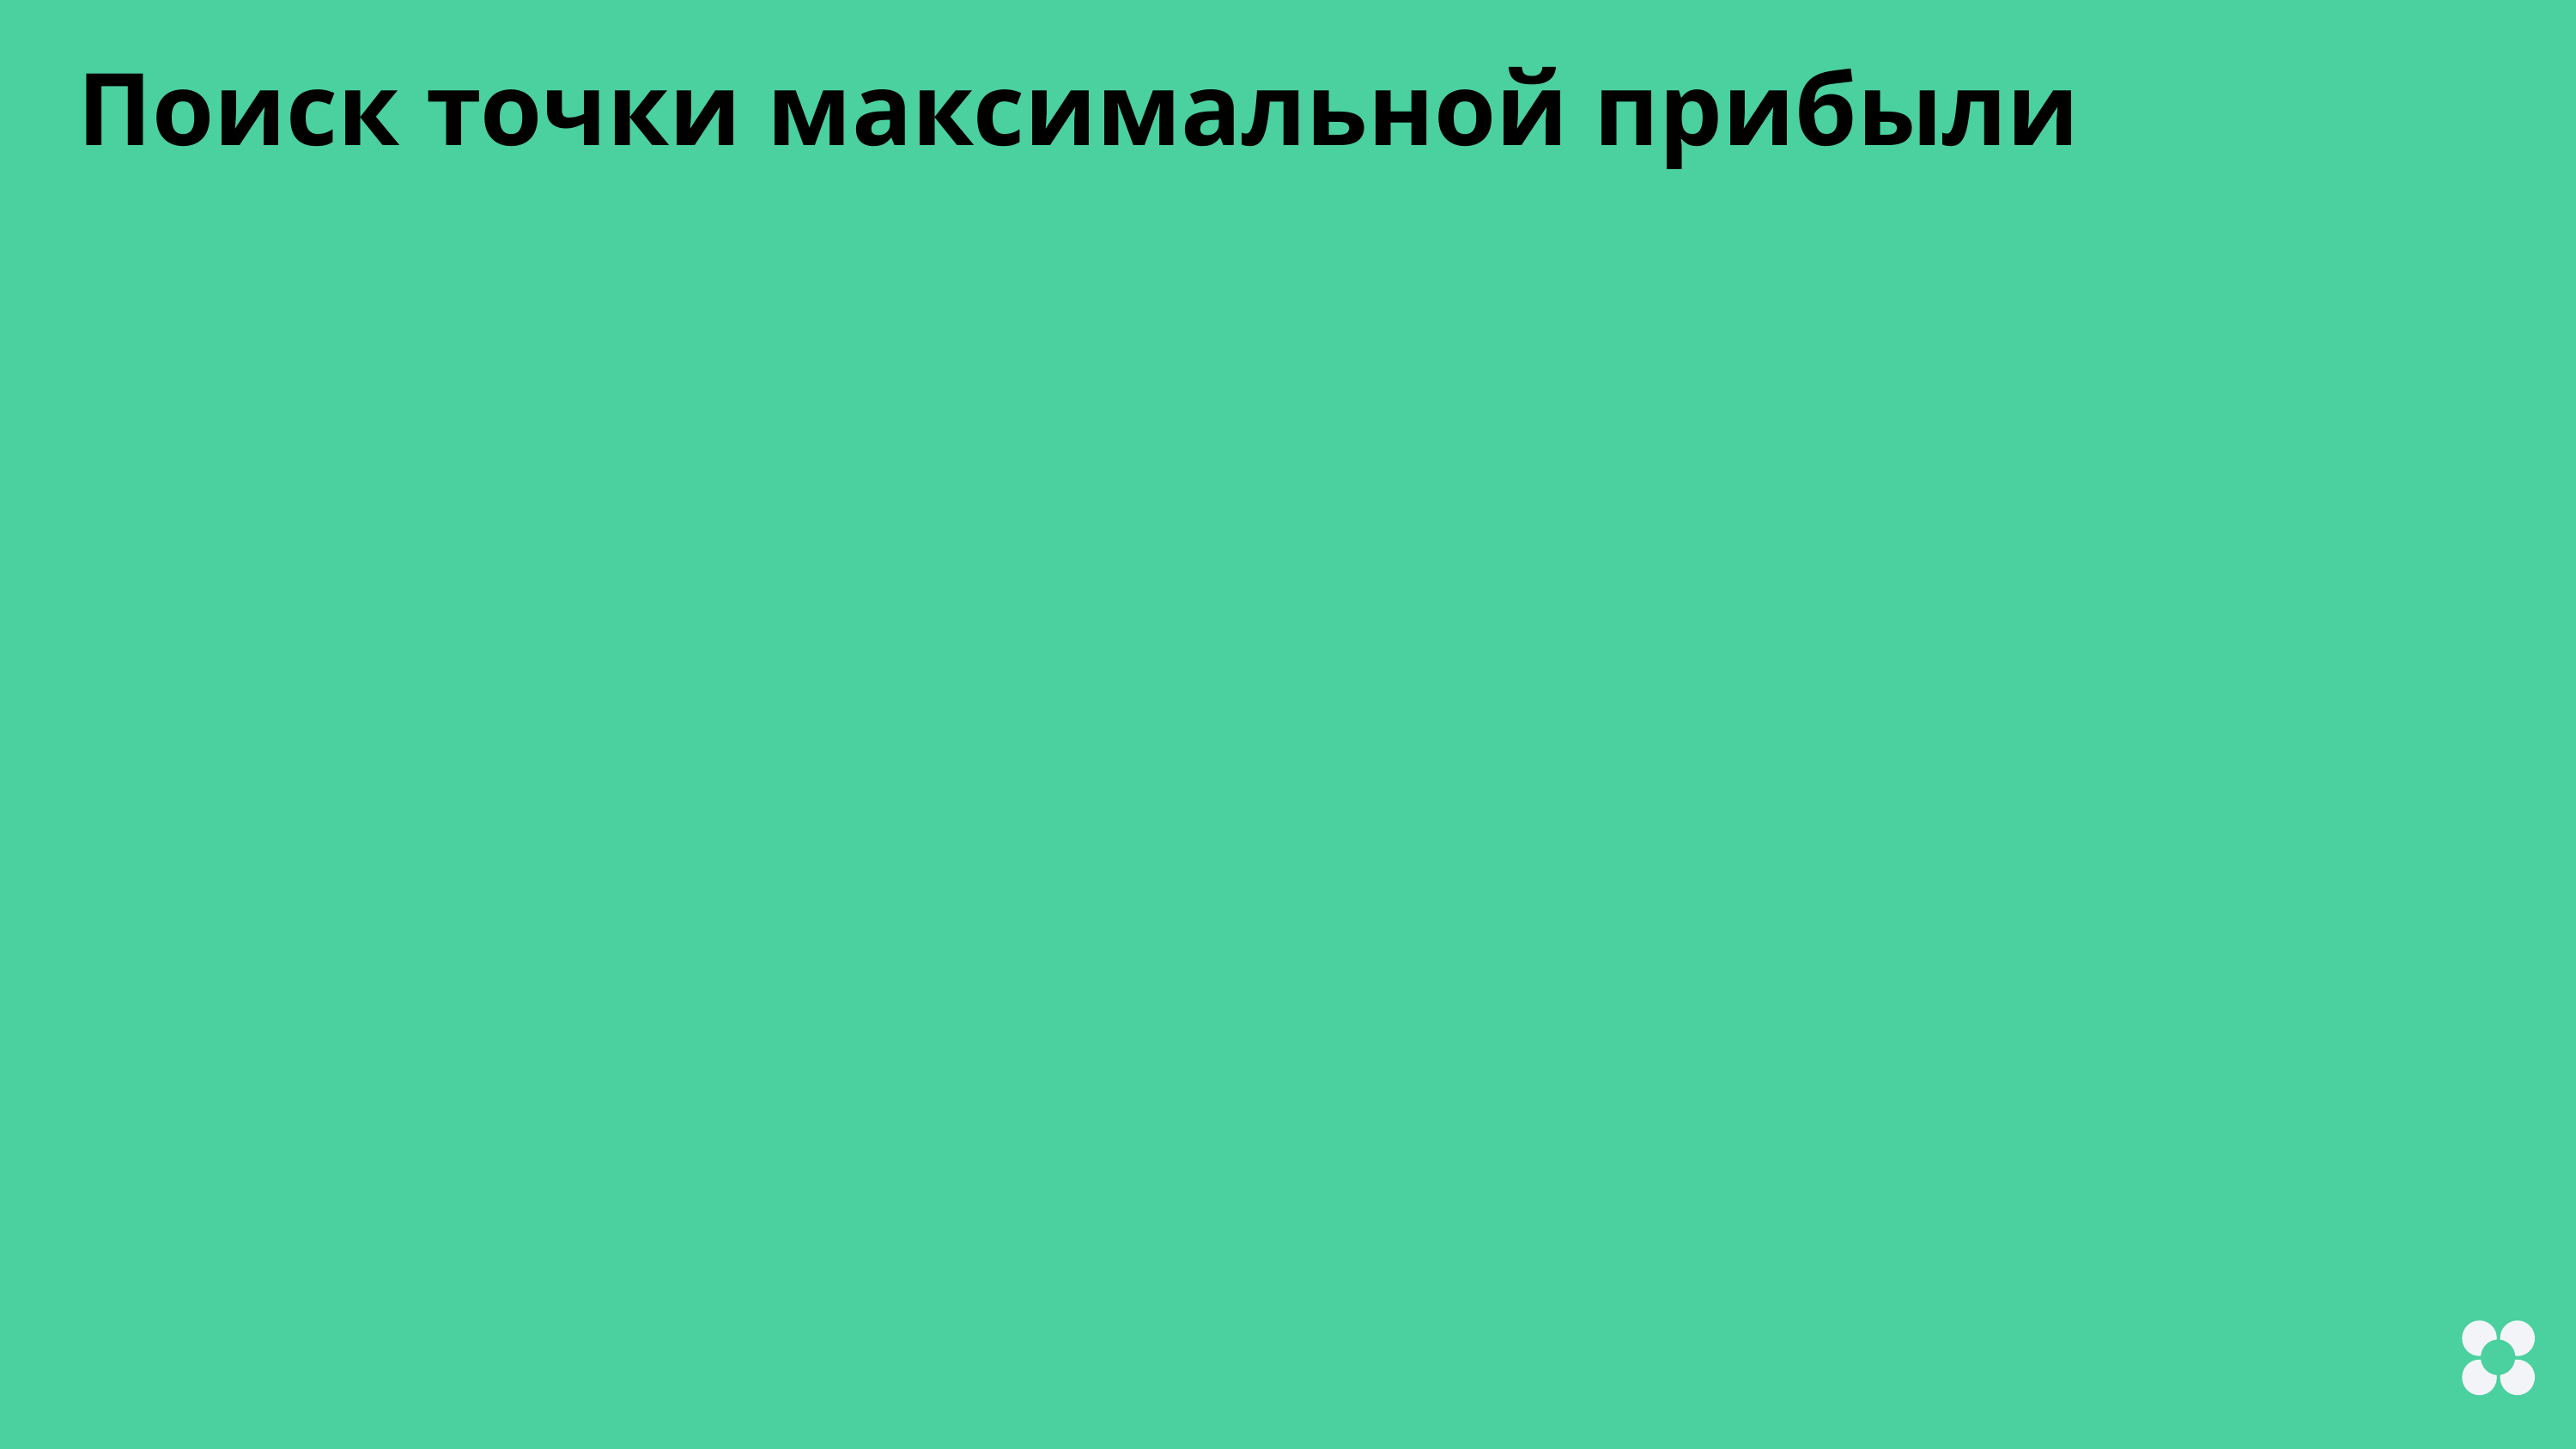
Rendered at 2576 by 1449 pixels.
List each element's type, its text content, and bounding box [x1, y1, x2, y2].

text_box Поиск точки максимальной прибыли [77, 69, 2091, 278]
